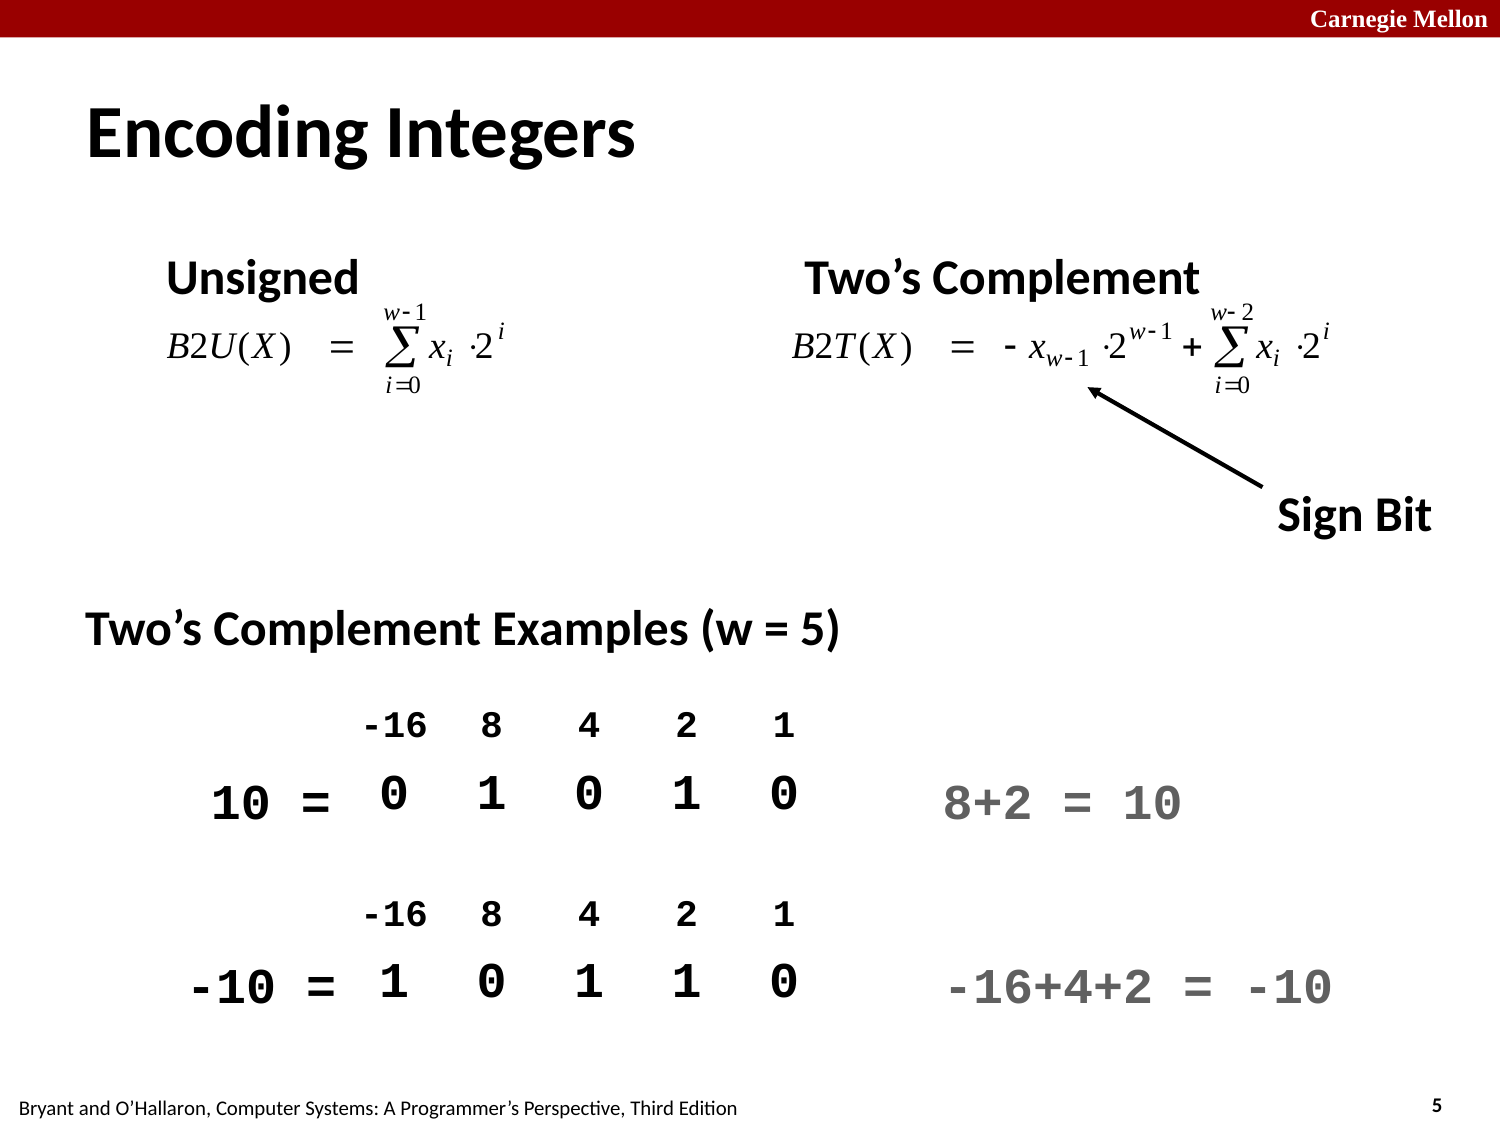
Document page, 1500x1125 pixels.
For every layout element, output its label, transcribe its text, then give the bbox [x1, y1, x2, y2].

table_cell 0 [736, 761, 832, 834]
table_header 8 [444, 888, 539, 947]
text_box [162, 299, 513, 398]
text_box 8+2 = 10 [927, 761, 1198, 837]
table_cell 1 [639, 949, 734, 1022]
list Two’s Complement Examples (w = 5) [70, 587, 1434, 676]
text_box Two’s Complement [789, 237, 1216, 298]
table_cell 0 [444, 949, 539, 1022]
table_header -16 [346, 888, 442, 947]
table_header 2 [639, 888, 734, 947]
table_header 8 [444, 700, 539, 759]
table_header 2 [639, 700, 734, 759]
table_cell 1 [444, 761, 539, 834]
table_cell 1 [346, 949, 442, 1022]
text_box -16+4+2 = -10 [928, 945, 1349, 1021]
text_box -10 = [171, 945, 344, 1021]
table_header 1 [736, 700, 832, 759]
table_cell 0 [346, 761, 442, 834]
title Encoding Integers [71, 80, 1076, 176]
table_header 4 [541, 700, 637, 759]
text_box Unsigned [151, 237, 376, 312]
table_cell 0 [736, 949, 832, 1022]
table_header 4 [541, 888, 637, 947]
table_header 1 [736, 888, 832, 947]
table_header -16 [346, 700, 442, 759]
table_cell 1 [541, 949, 637, 1022]
text_box Sign Bit [1262, 474, 1488, 550]
text_box 10 = [196, 761, 376, 837]
table_cell 1 [639, 761, 734, 834]
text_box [787, 299, 1336, 398]
table_cell 0 [541, 761, 637, 834]
